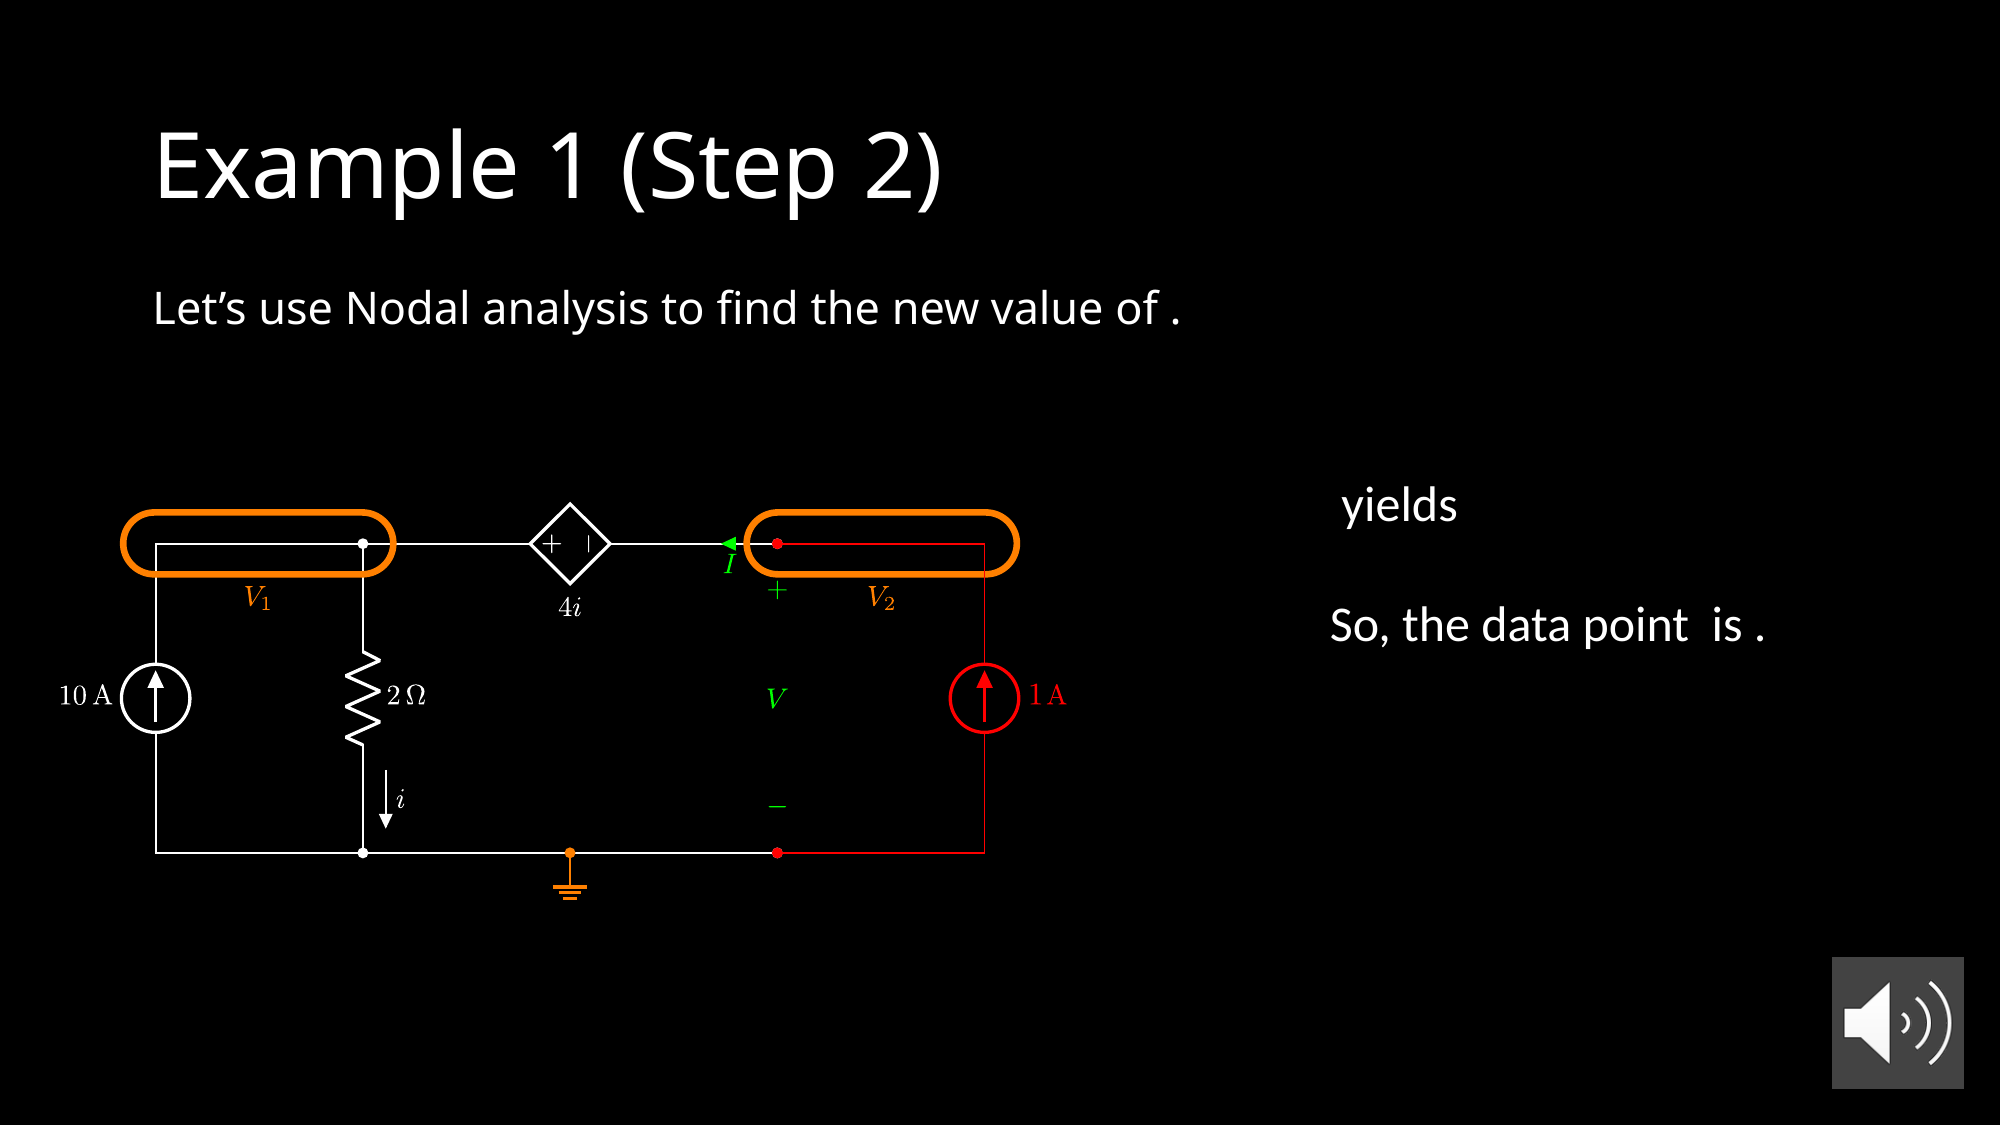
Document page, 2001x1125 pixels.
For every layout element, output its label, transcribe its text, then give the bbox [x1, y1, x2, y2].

picture [1831, 956, 1965, 1090]
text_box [746, 512, 1017, 610]
title Example 1 (Step 2) [137, 59, 1863, 278]
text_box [123, 512, 394, 610]
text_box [60, 503, 788, 858]
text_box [552, 848, 588, 899]
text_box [772, 539, 1067, 858]
